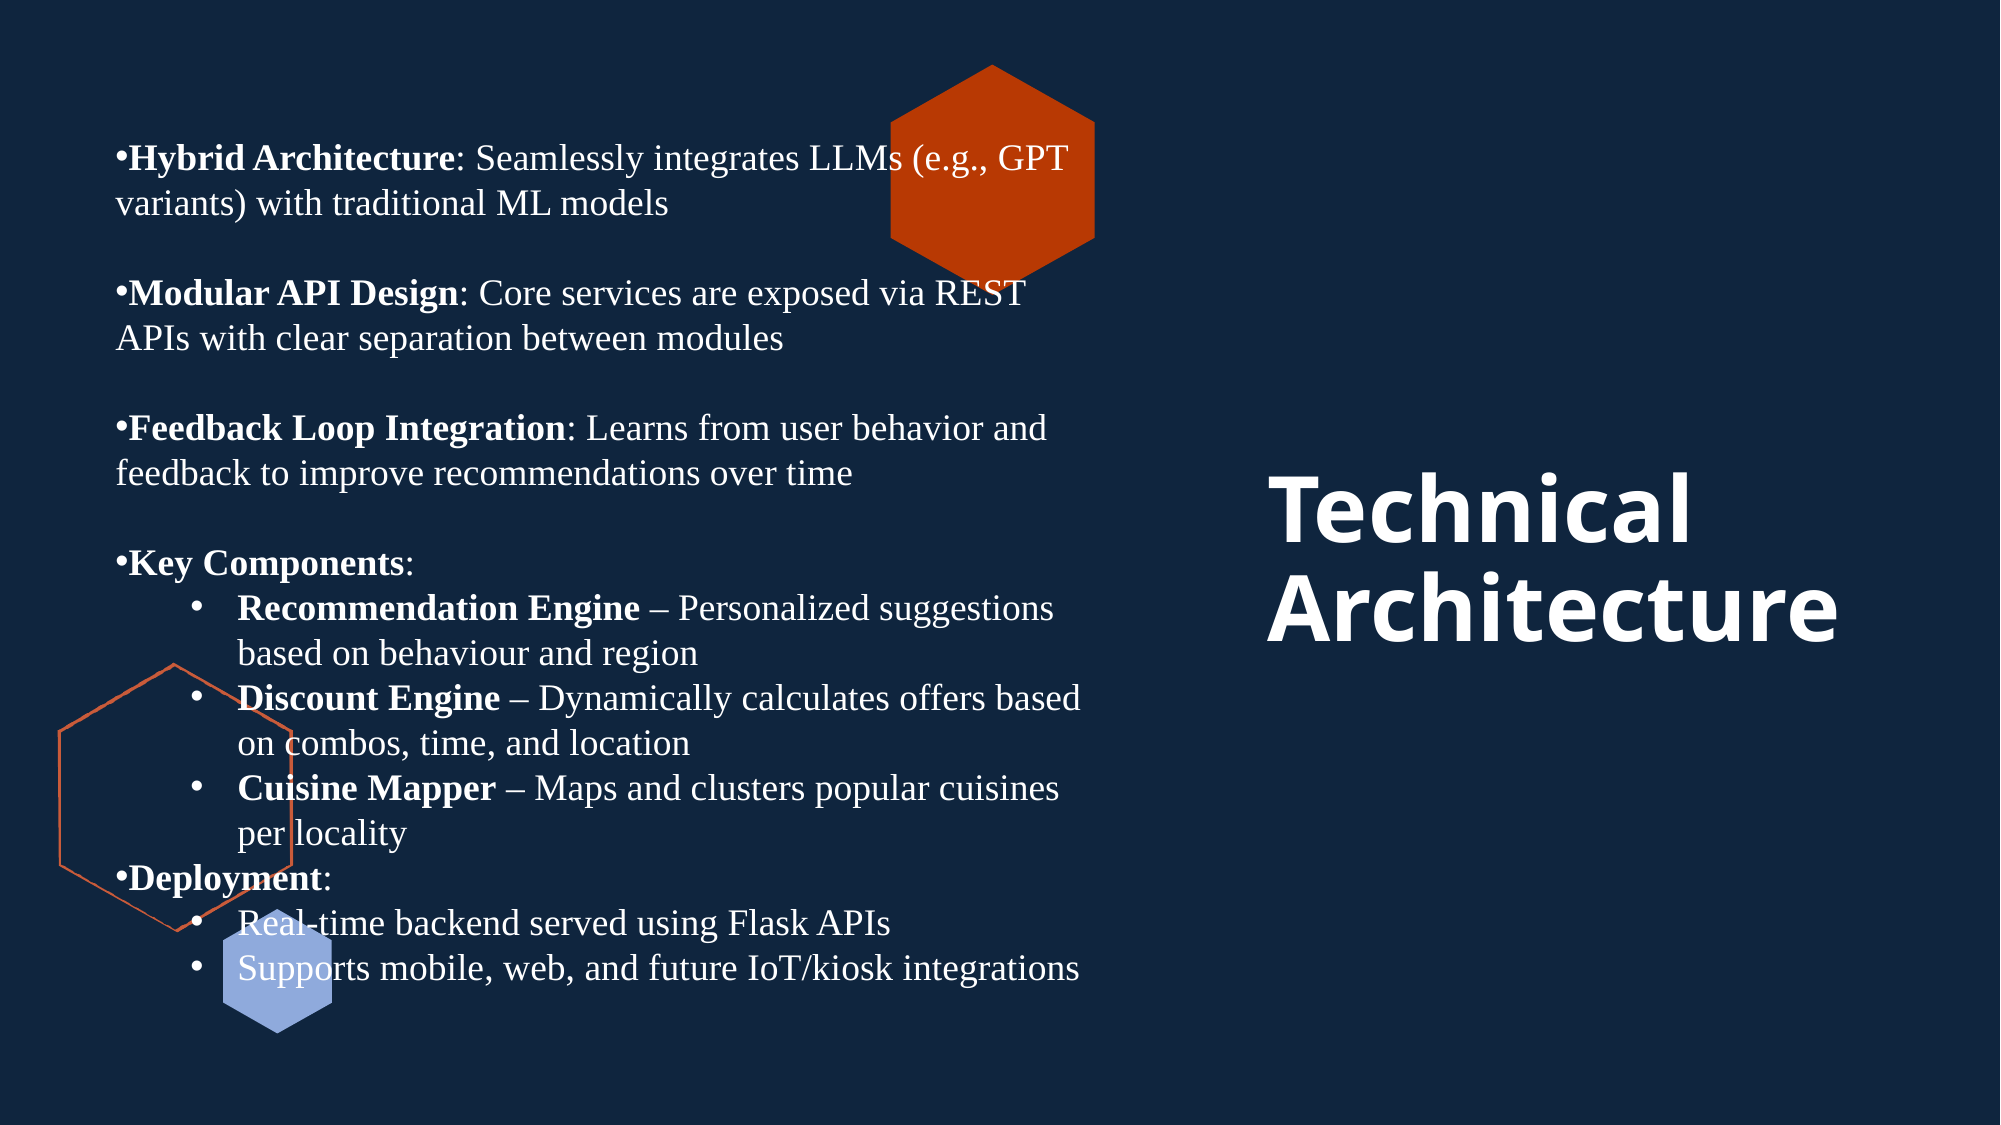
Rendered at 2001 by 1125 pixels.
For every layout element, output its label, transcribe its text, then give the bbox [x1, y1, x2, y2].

picture [57, 705, 100, 889]
title Technical Architecture [1252, 334, 1981, 791]
text_box Hybrid Architecture: Seamlessly integrates LLMs (e.g., GPT variants) with traditional ML models Modular API Design: Core services are exposed via REST APIs with clear separation between modules Feedback Loop Integration: Learns from user behavior and feedback to improve recommendations over time Key Components: Recommendation Engine – Personalized suggestions based on behaviour and region Discount Engine – Dynamically calculates offers based on combos, time, and location Cuisine Mapper – Maps and clusters popular cuisines per locality Deployment: Real-time backend served using Flask APIs Supports mobile, web, and future IoT/kiosk integrations [100, 125, 1101, 996]
